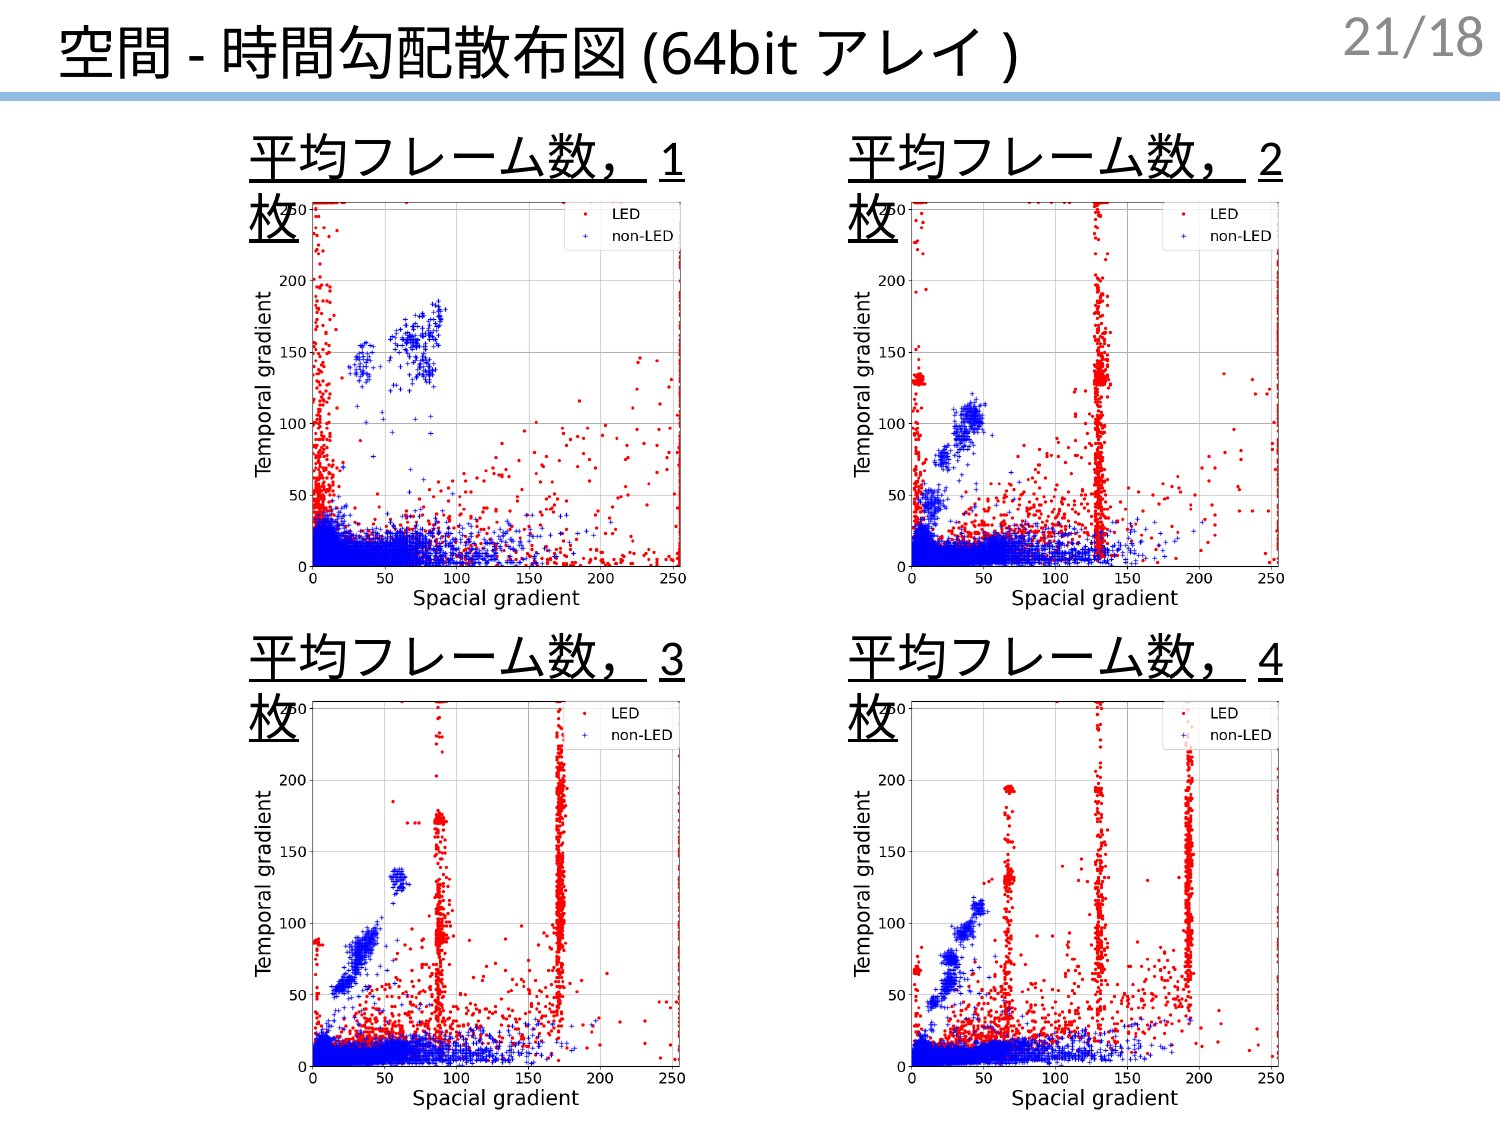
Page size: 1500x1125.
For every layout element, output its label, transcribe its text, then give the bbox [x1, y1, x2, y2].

text_box 平均フレーム数，1枚 [234, 117, 745, 253]
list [253, 644, 726, 1118]
slide_number 21 [1078, 2, 1417, 63]
title 空間-時間勾配散布図(64bitアレイ) [42, 0, 1458, 112]
text_box 平均フレーム数，4枚 [832, 617, 1344, 753]
text_box 平均フレーム数，3枚 [234, 617, 745, 753]
picture [852, 145, 1325, 618]
picture [852, 644, 1325, 1118]
text_box 平均フレーム数，2枚 [832, 117, 1344, 253]
picture [253, 145, 727, 618]
